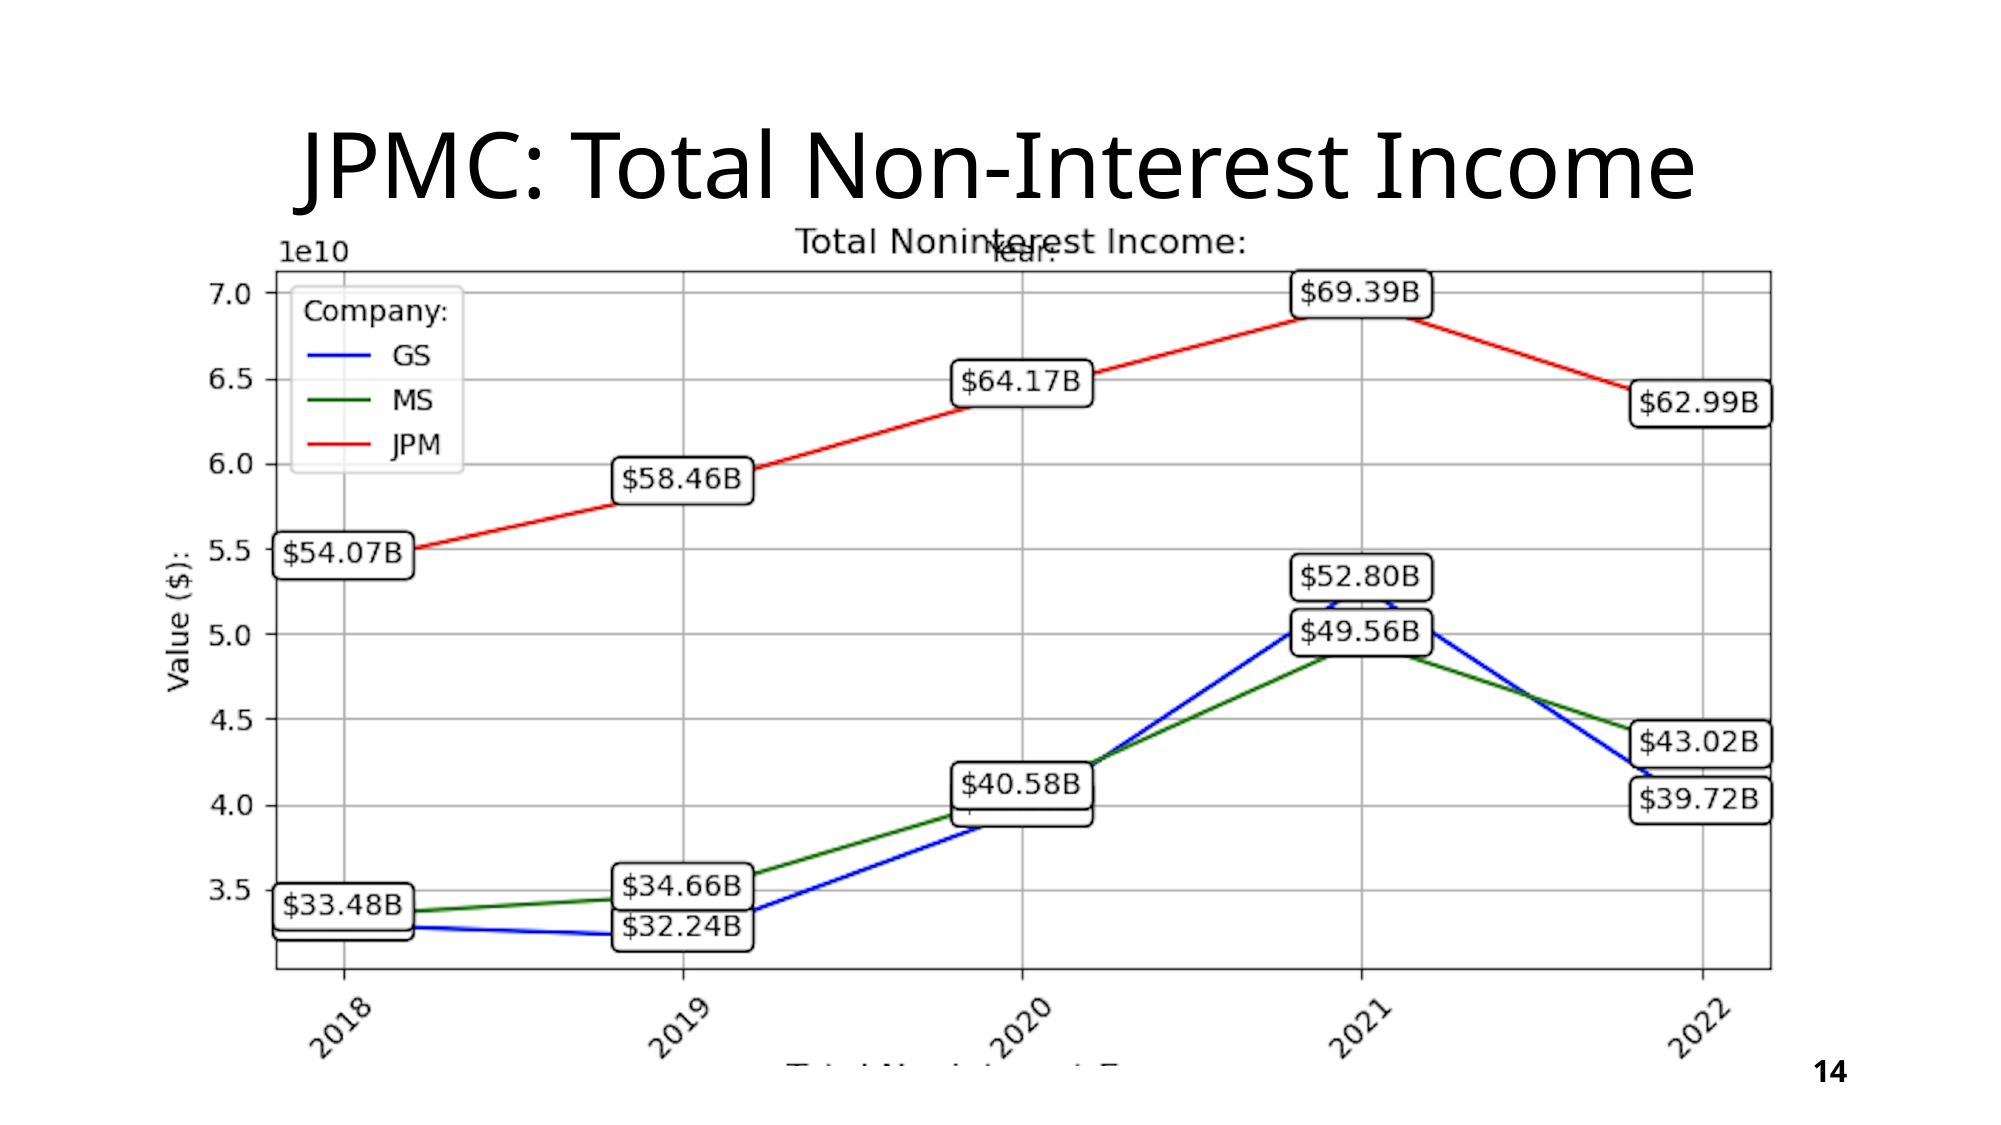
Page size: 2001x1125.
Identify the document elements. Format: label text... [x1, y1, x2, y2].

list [159, 225, 1796, 1066]
slide_number 14 [1412, 1042, 1863, 1103]
title JPMC: Total Non-Interest Income [137, 59, 1863, 278]
